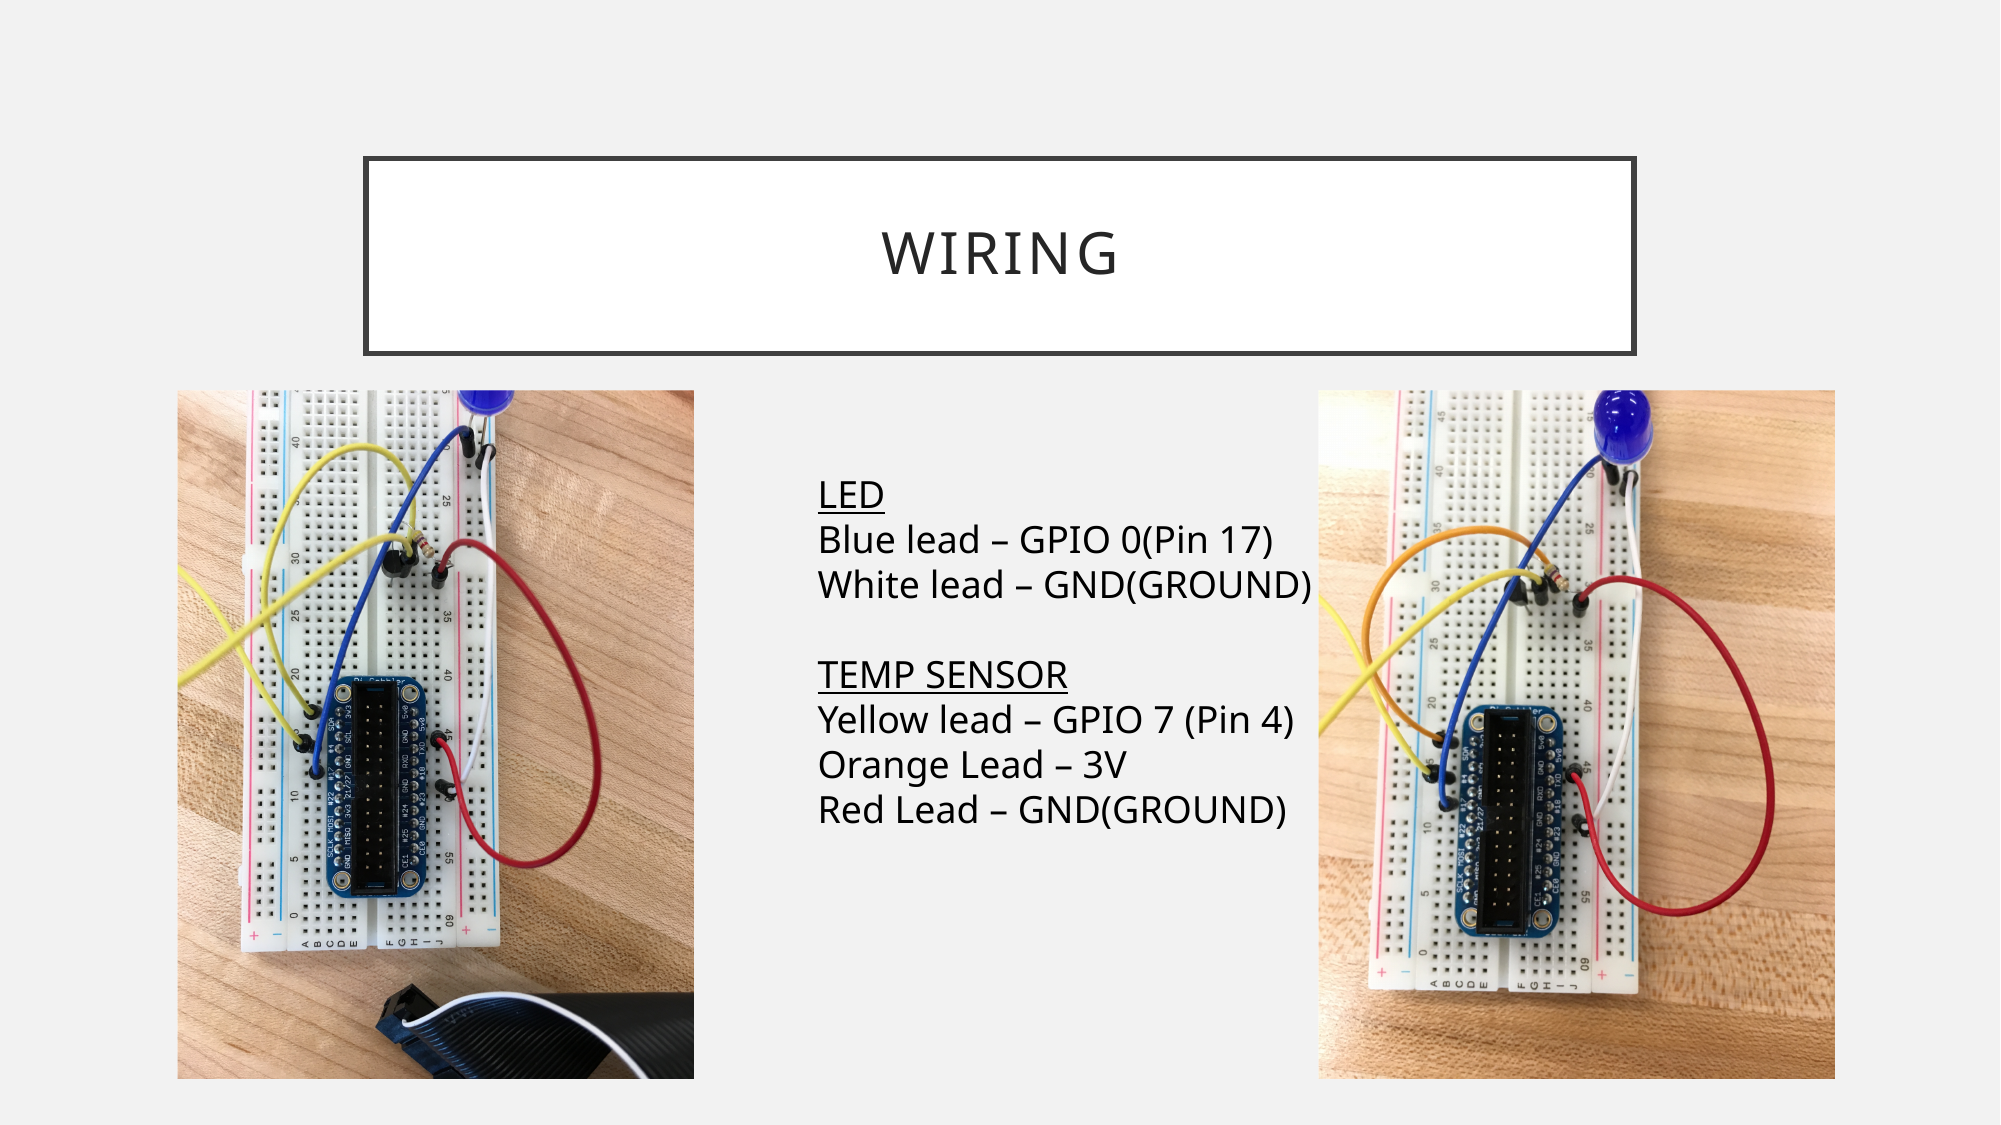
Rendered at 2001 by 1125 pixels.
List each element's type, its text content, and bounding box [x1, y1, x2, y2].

text_box LED Blue lead – GPIO 0(Pin 17) White lead – GND(GROUND) TEMP SENSOR Yellow lead – GPIO 7 (Pin 4) Orange Lead – 3V Red Lead – GND(GROUND) [802, 283, 1823, 884]
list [91, 476, 780, 993]
picture [1231, 391, 1921, 1078]
picture [178, 391, 694, 476]
picture [178, 993, 694, 1078]
title Wiring [363, 156, 1637, 356]
